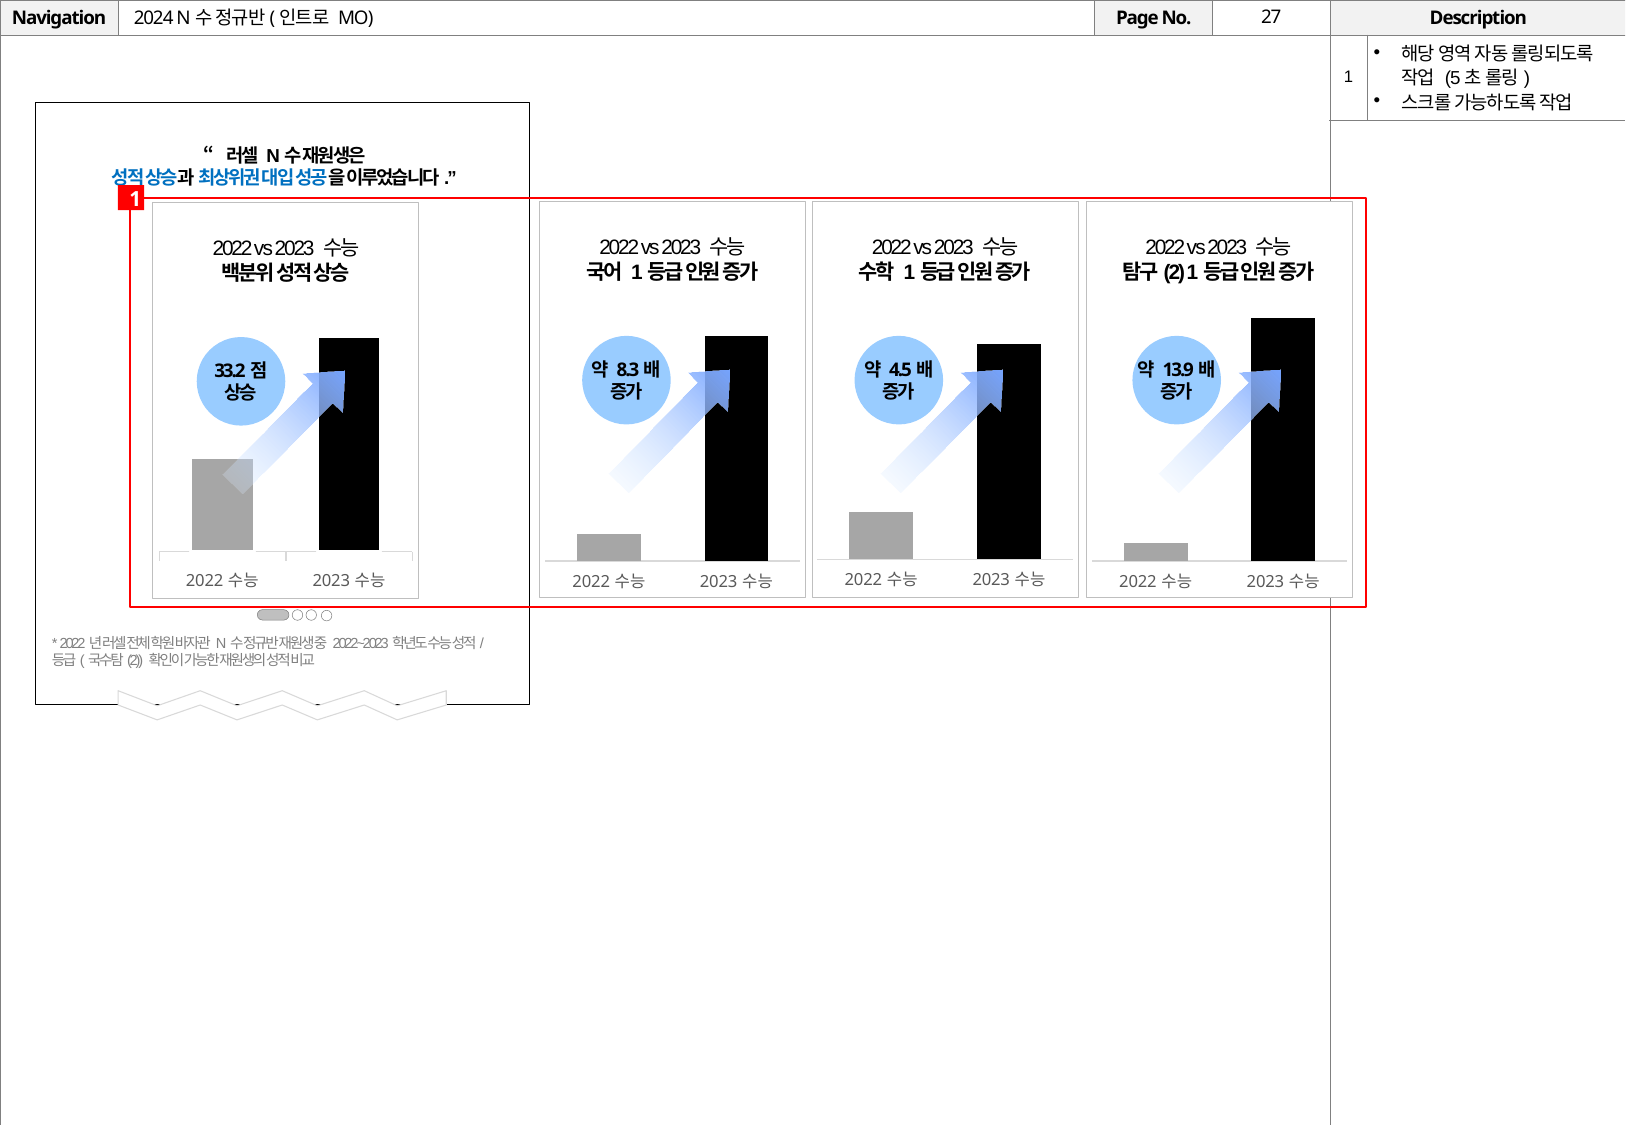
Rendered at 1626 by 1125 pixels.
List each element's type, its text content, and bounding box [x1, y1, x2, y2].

chart [1086, 291, 1353, 599]
chart [811, 289, 1079, 597]
title 2024 N수 정규반(인트로 MO) [118, 0, 1097, 35]
text_box [305, 609, 317, 621]
text_box [116, 688, 449, 722]
table_header 1 [1329, 36, 1367, 120]
chart [539, 291, 806, 599]
text_box [35, 101, 530, 705]
text_box [292, 609, 303, 621]
table_header 해당 영역 자동 롤링되도록 작업 (5초 롤링) 스크롤 가능하도록 작업 [1368, 36, 1625, 120]
chart [153, 290, 418, 598]
text_box [128, 195, 1369, 609]
text_box 1 [116, 183, 146, 212]
text_box [257, 609, 289, 621]
text_box [321, 610, 332, 621]
